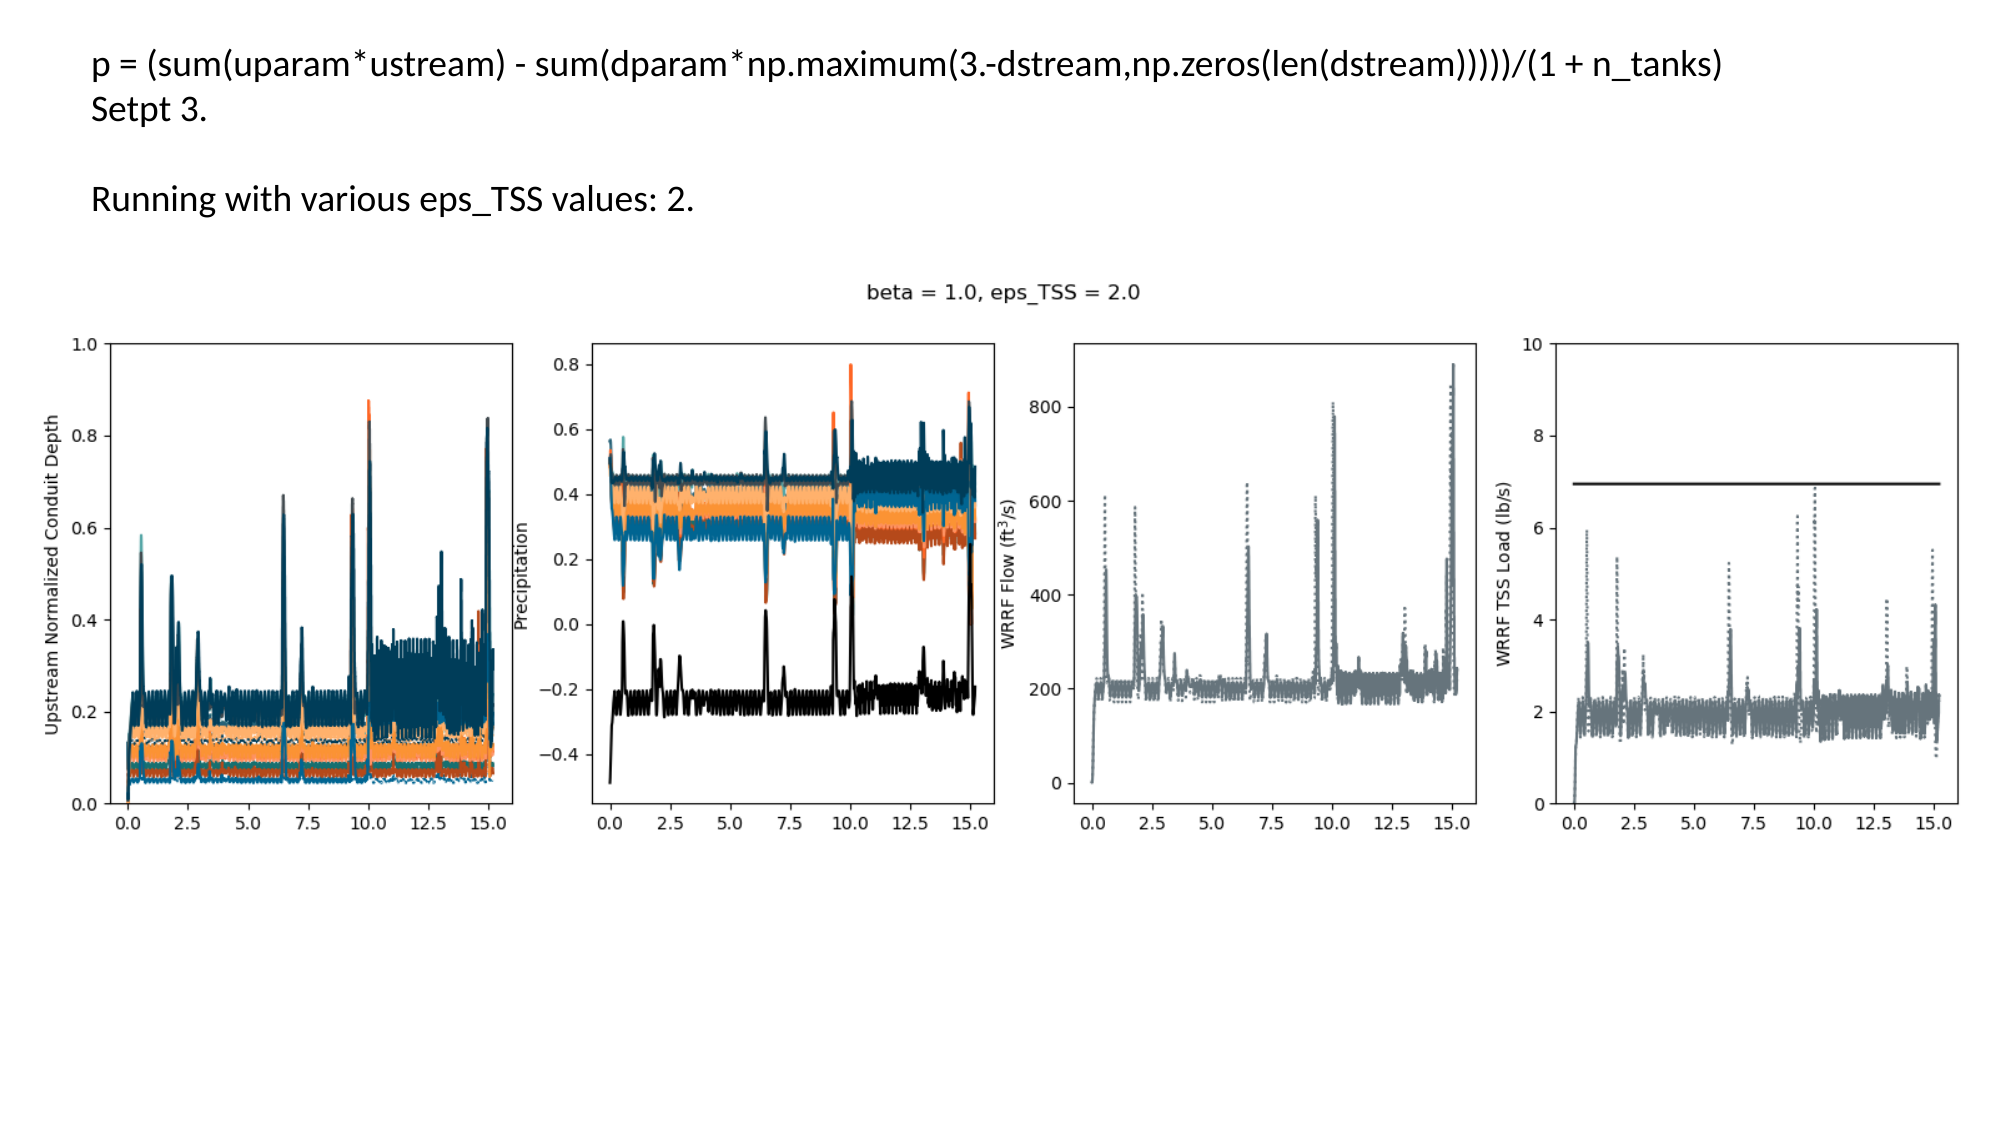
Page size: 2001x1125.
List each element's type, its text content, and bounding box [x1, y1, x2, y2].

picture [24, 277, 1975, 847]
text_box p = (sum(uparam*ustream) - sum(dparam*np.maximum(3.-dstream,np.zeros(len(dstream)))))/(1 + n_tanks) Setpt 3. Running with various eps_TSS values: 2. [76, 31, 1878, 226]
